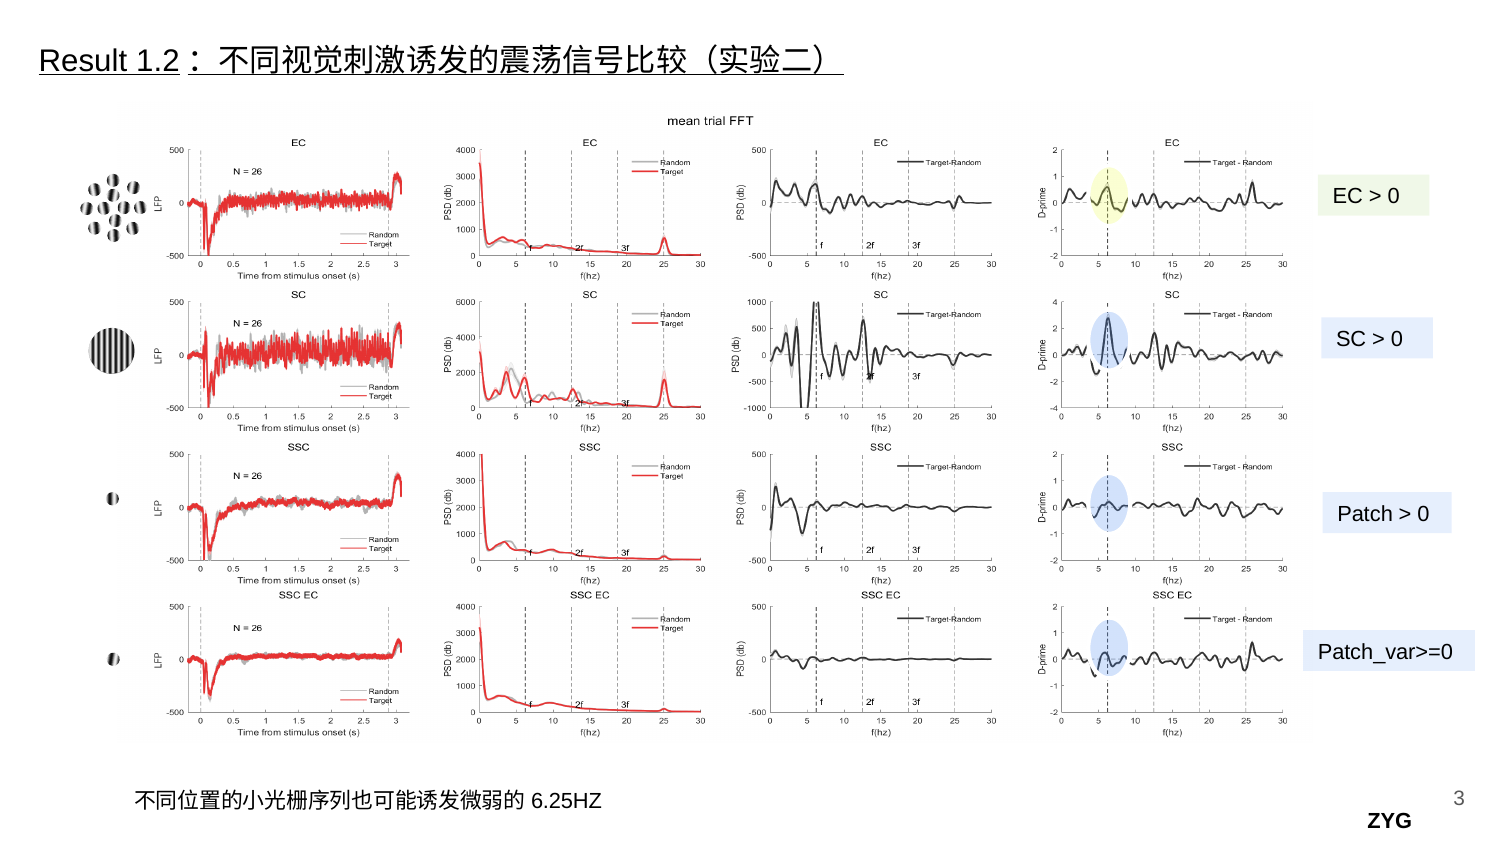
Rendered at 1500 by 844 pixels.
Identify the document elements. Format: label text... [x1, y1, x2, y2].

text_box ZYG [1352, 799, 1451, 844]
text_box Result 1.2：不同视觉刺激诱发的震荡信号比较（实验二） [23, 33, 1295, 86]
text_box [79, 100, 1476, 743]
slide_number 3 [1389, 764, 1480, 830]
text_box 不同位置的小光栅序列也可能诱发微弱的6.25HZ [119, 779, 991, 821]
